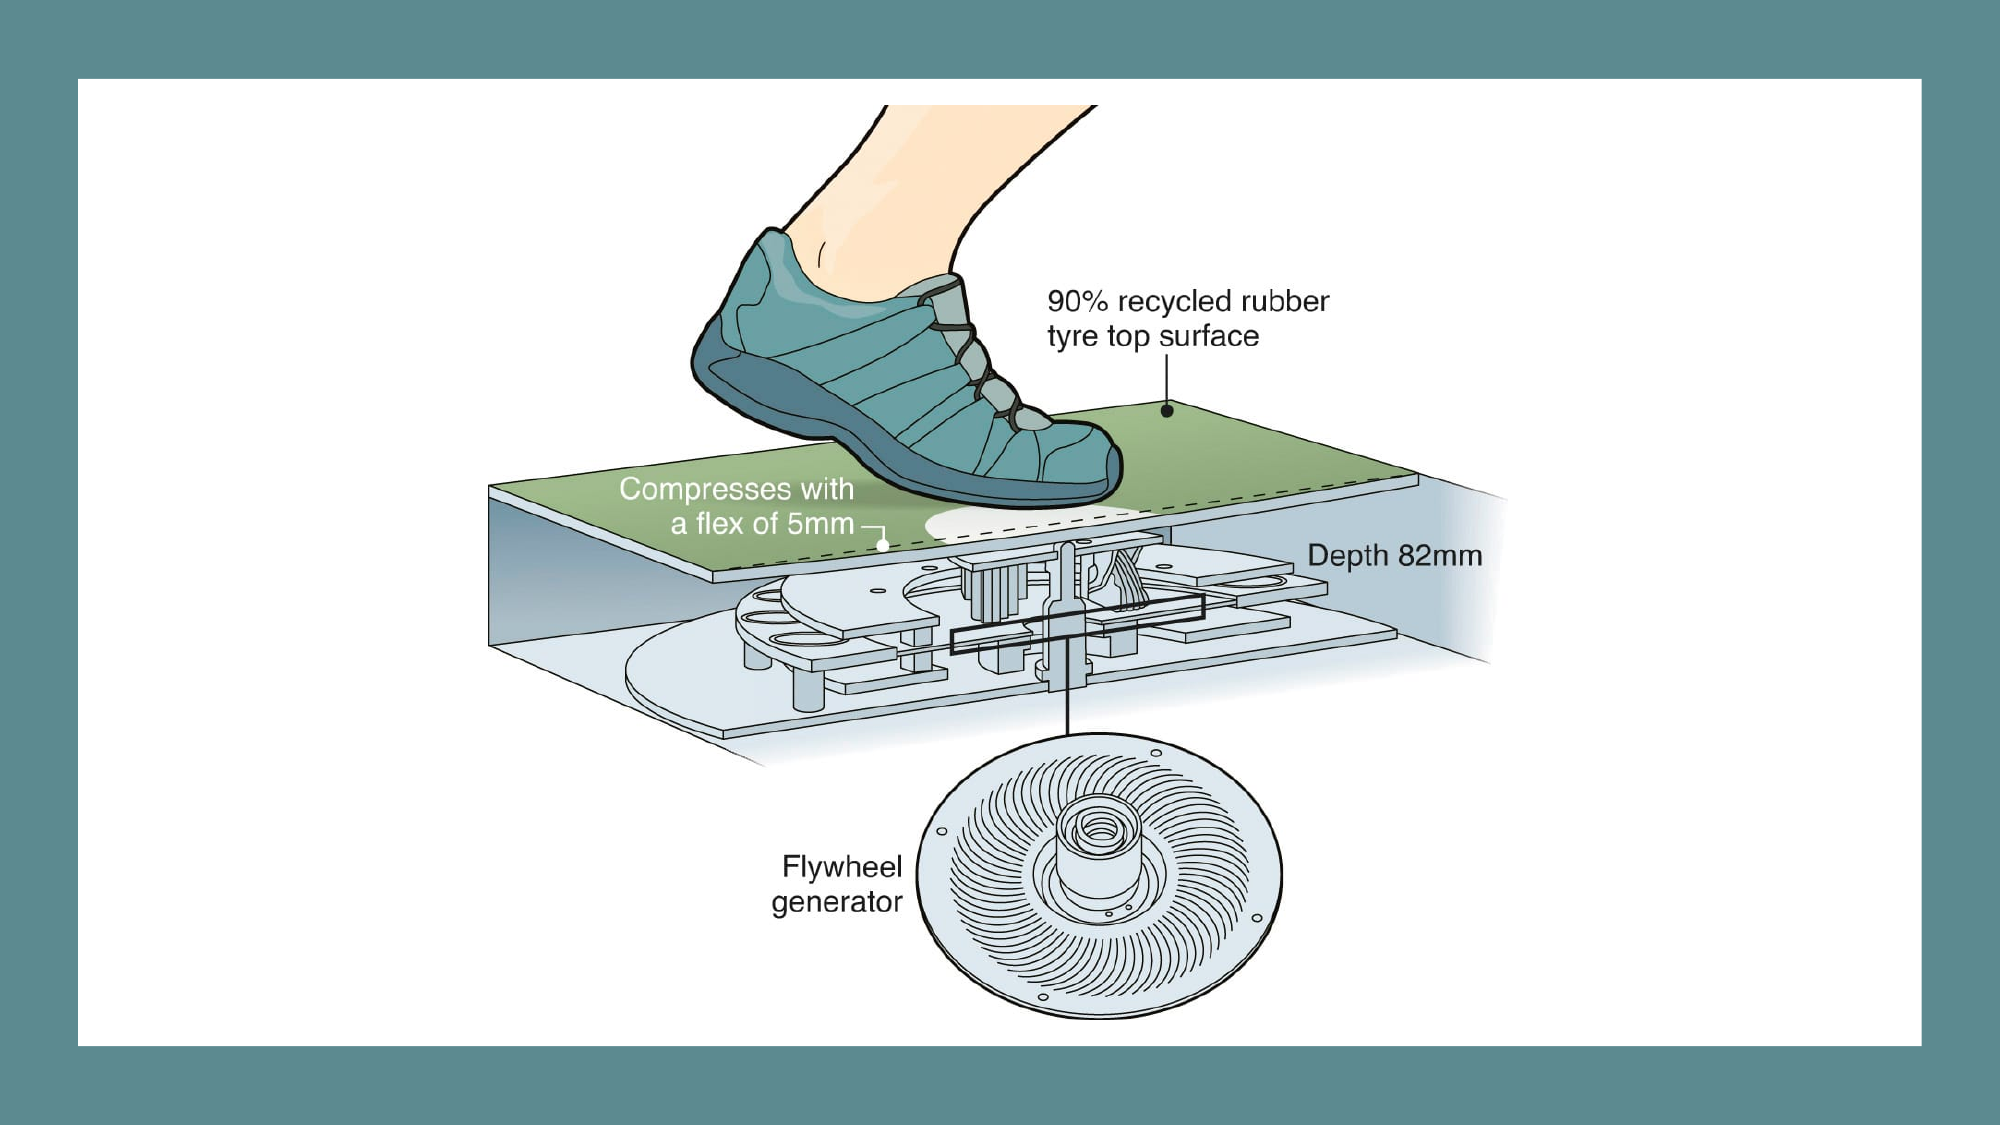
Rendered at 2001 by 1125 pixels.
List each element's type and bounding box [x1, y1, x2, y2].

text_box [0, 0, 2000, 1125]
text_box [77, 78, 1923, 1047]
list [487, 105, 1512, 1020]
